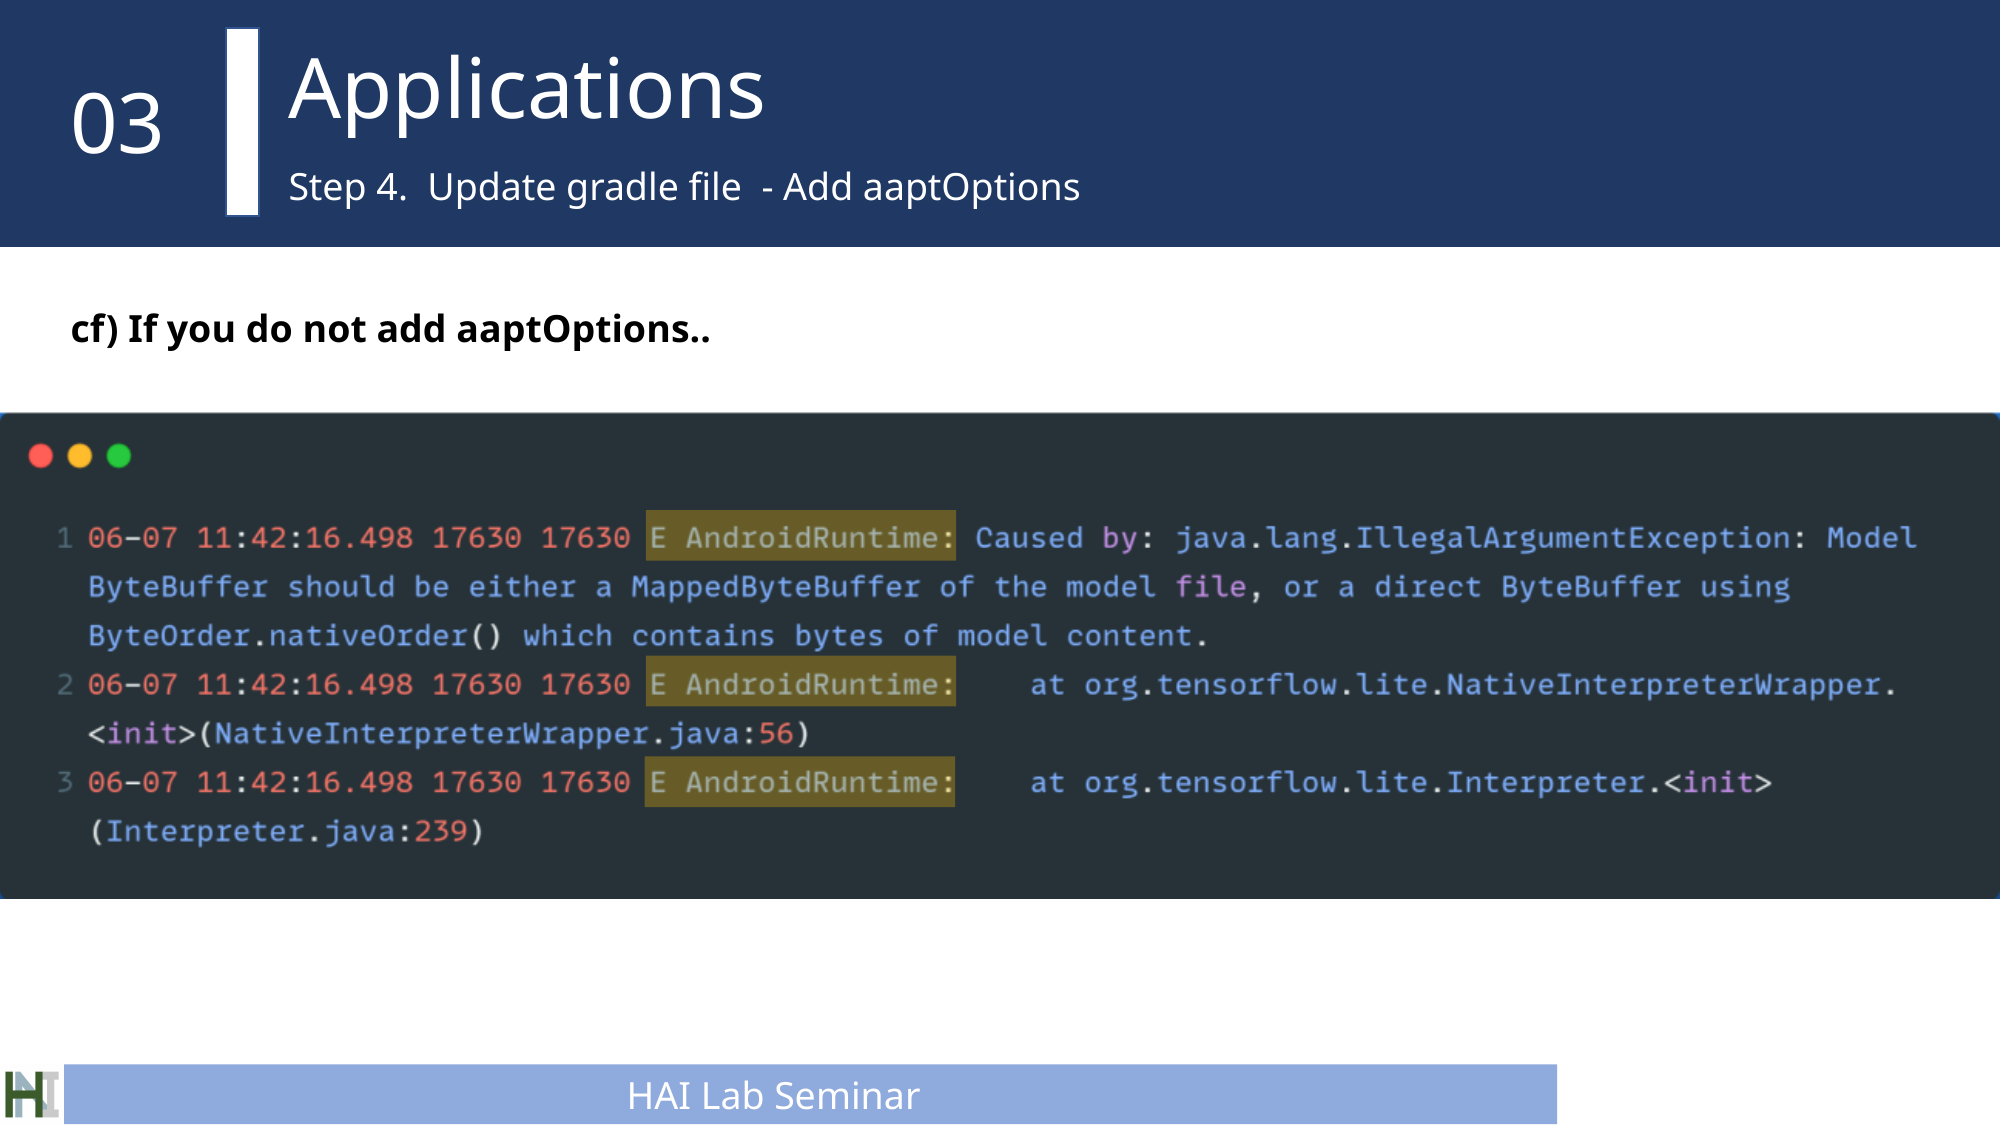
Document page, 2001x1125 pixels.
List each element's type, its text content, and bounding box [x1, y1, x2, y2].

text_box [0, 0, 2000, 248]
text_box [225, 27, 260, 217]
text_box Applications [273, 27, 1089, 143]
picture [0, 412, 2000, 899]
text_box 03 [55, 62, 211, 178]
text_box Step 4. Update gradle file - Add aaptOptions [273, 155, 1402, 260]
text_box HAI Lab Seminar [64, 1064, 1558, 1125]
picture [0, 1064, 64, 1125]
text_box cf) If you do not add aaptOptions.. [55, 297, 1380, 358]
